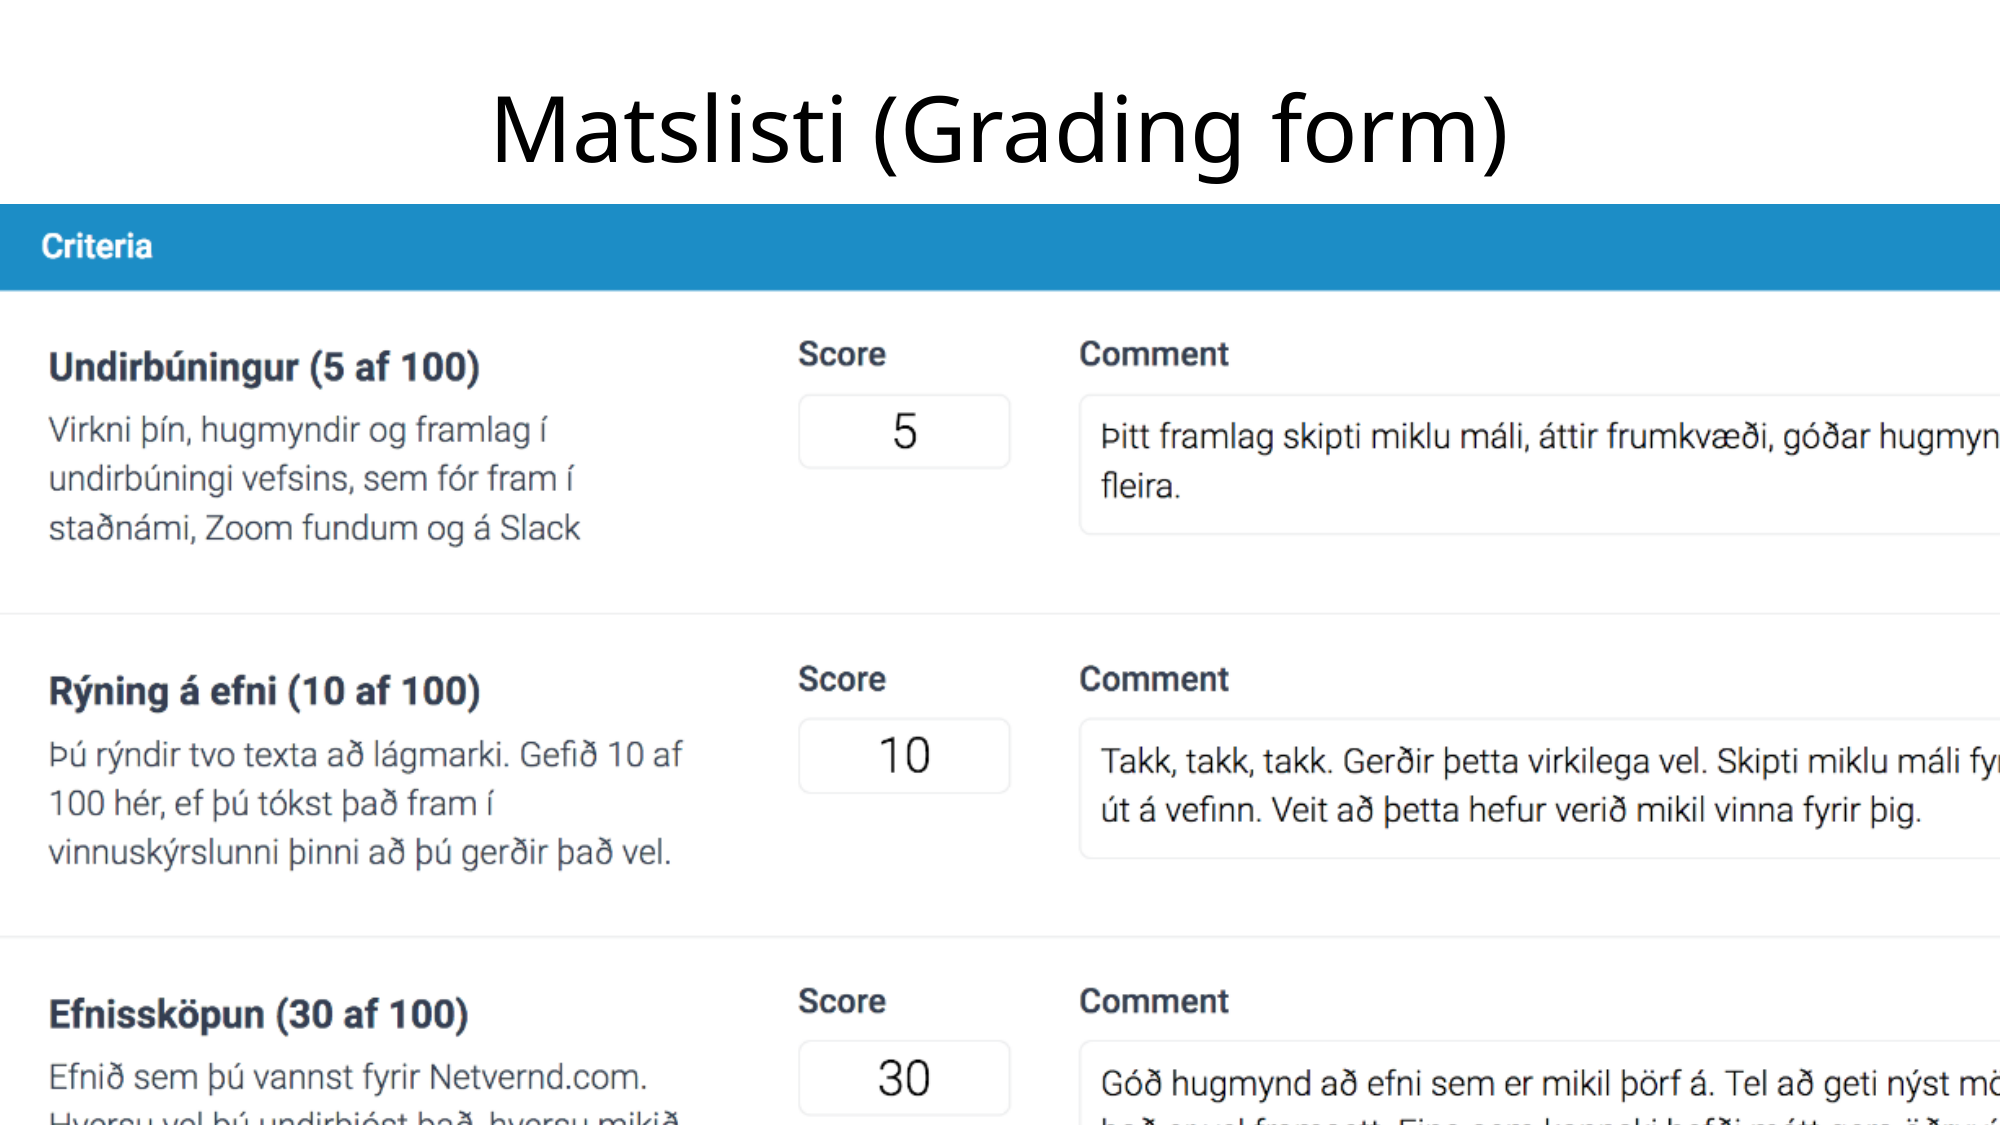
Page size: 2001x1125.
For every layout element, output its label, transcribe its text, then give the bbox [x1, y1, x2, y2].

picture [0, 204, 2000, 1125]
title Matslisti (Grading form) [137, 59, 1863, 204]
